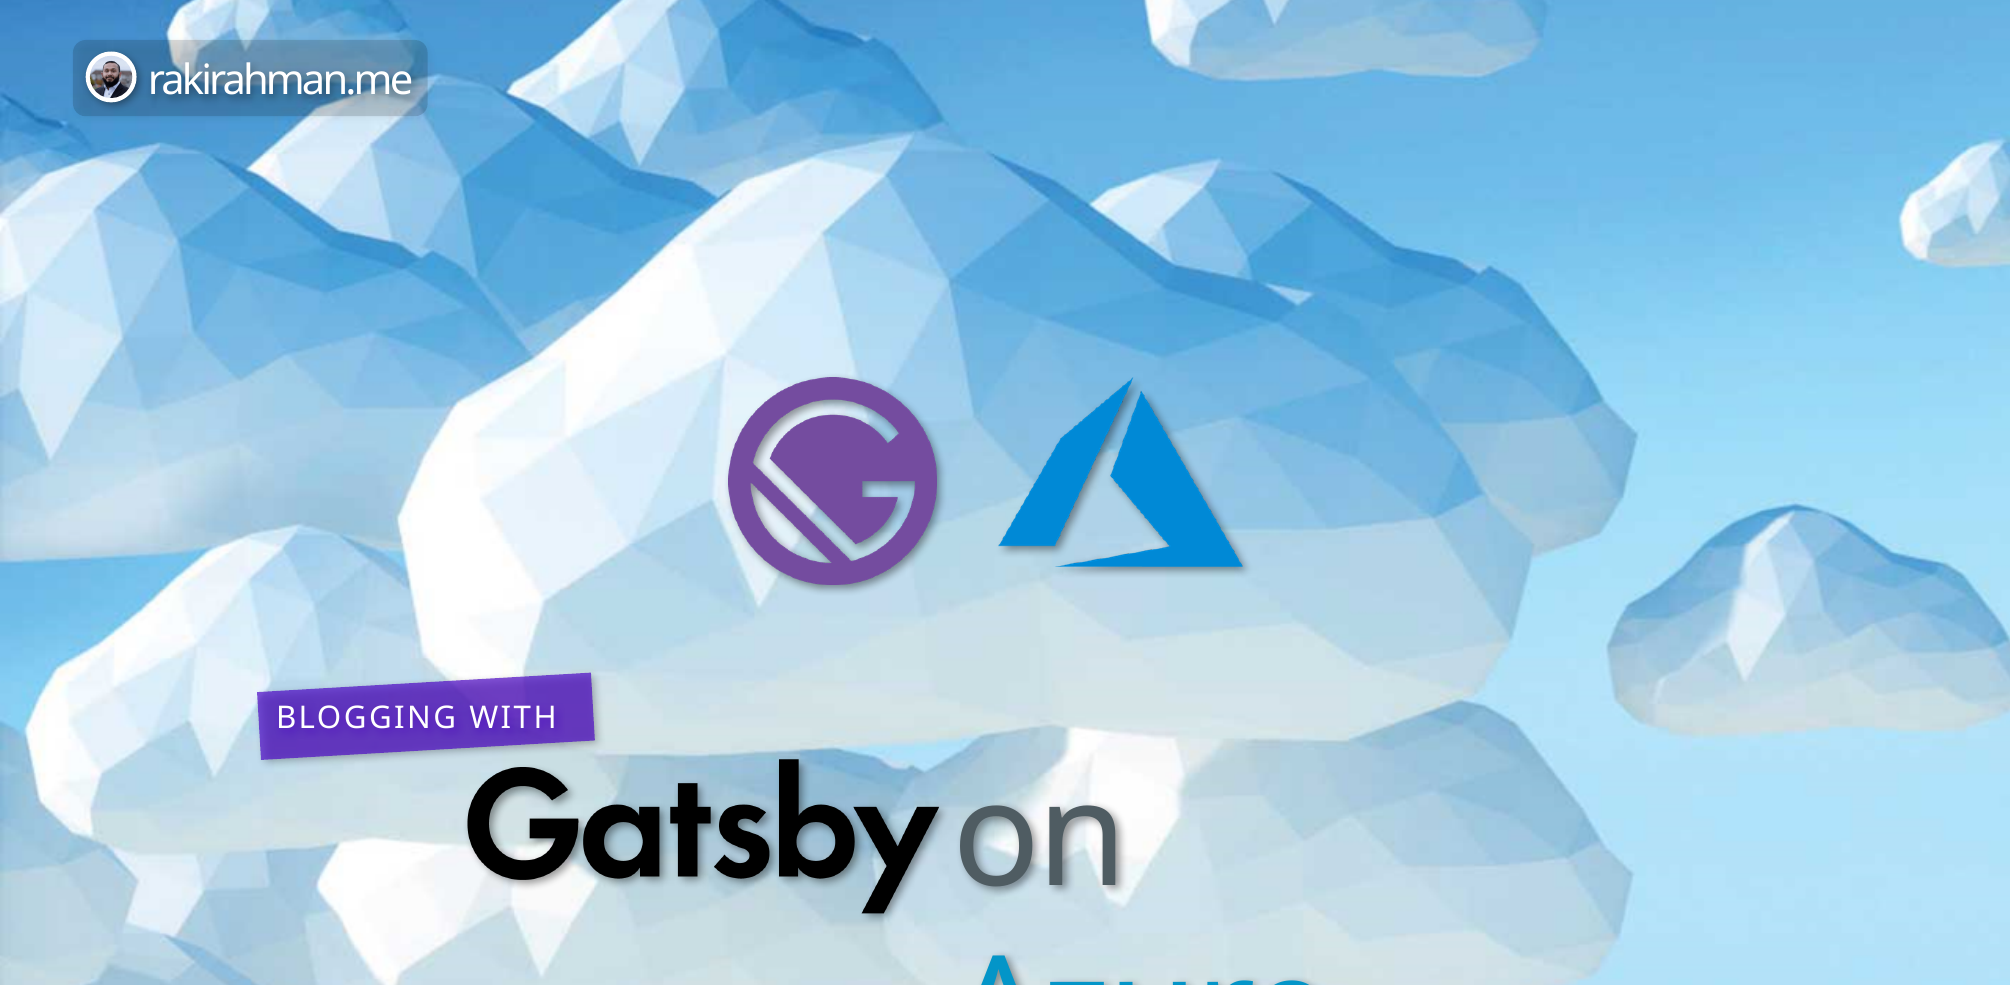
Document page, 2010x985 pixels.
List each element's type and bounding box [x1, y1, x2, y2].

text_box [461, 717, 1549, 925]
text_box [728, 377, 1243, 585]
picture [995, 972, 1002, 985]
picture [0, 0, 2010, 985]
text_box [258, 651, 594, 781]
text_box [72, 30, 441, 127]
